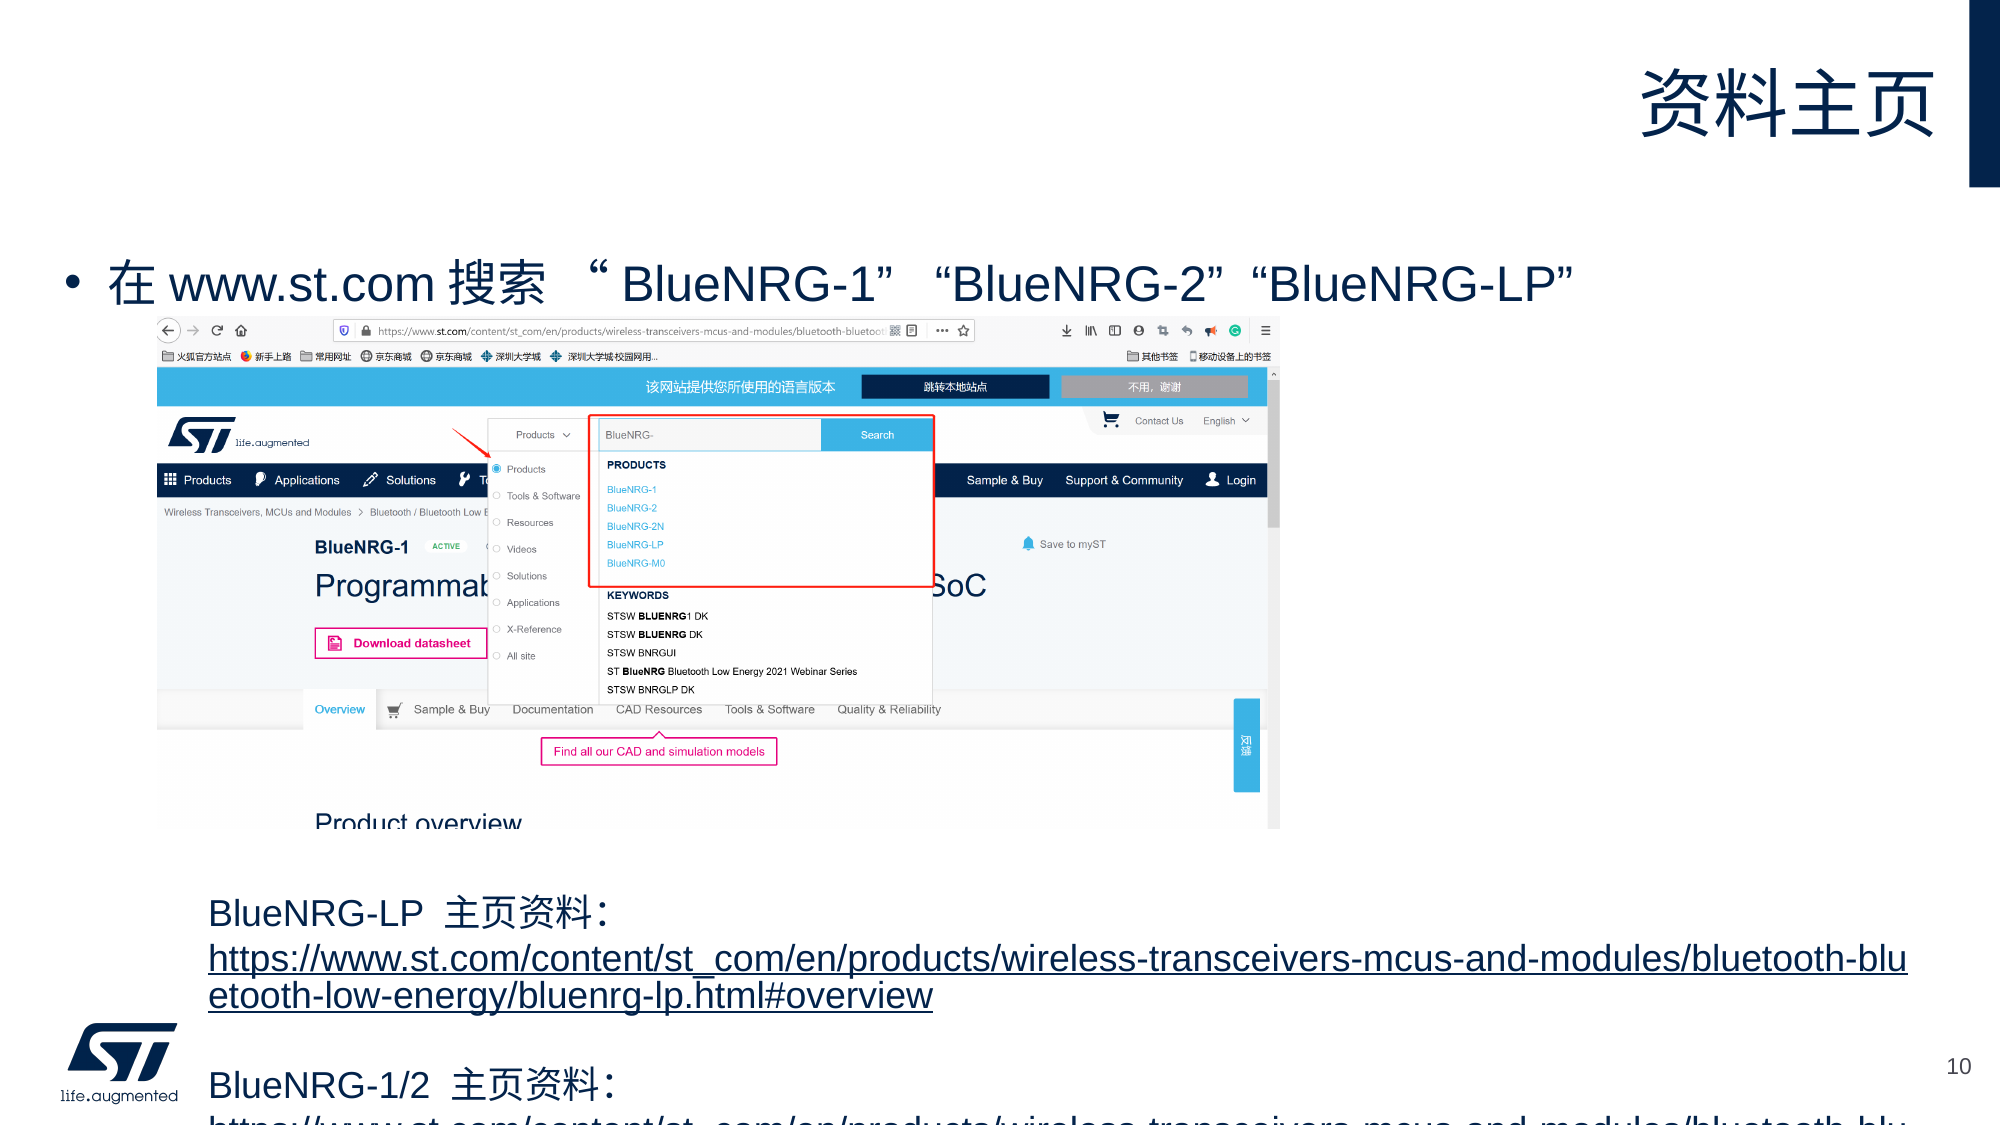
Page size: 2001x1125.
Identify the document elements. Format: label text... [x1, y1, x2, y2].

picture [157, 316, 1280, 830]
title 资料主页 [49, 0, 1954, 215]
slide_number 10 [1929, 1038, 1972, 1087]
list 在www.st.com搜索 “BlueNRG-1” “BlueNRG-2” “BlueNRG-LP” [49, 243, 1951, 1000]
text_box BlueNRG-LP 主页资料： https://www.st.com/content/st_com/en/products/wireless-transceivers-mcus-and-modules/bluetooth-bluetooth-low-energy/bluenrg-lp.html#overview BlueNRG-1/2 主页资料： https://www.st.com/content/st_com/en/products/wireless-transceivers-mcus-and-modules/bluetooth-bluetooth-low-energy/bluenrg-2.html [193, 881, 1929, 1125]
picture [37, 999, 193, 1125]
